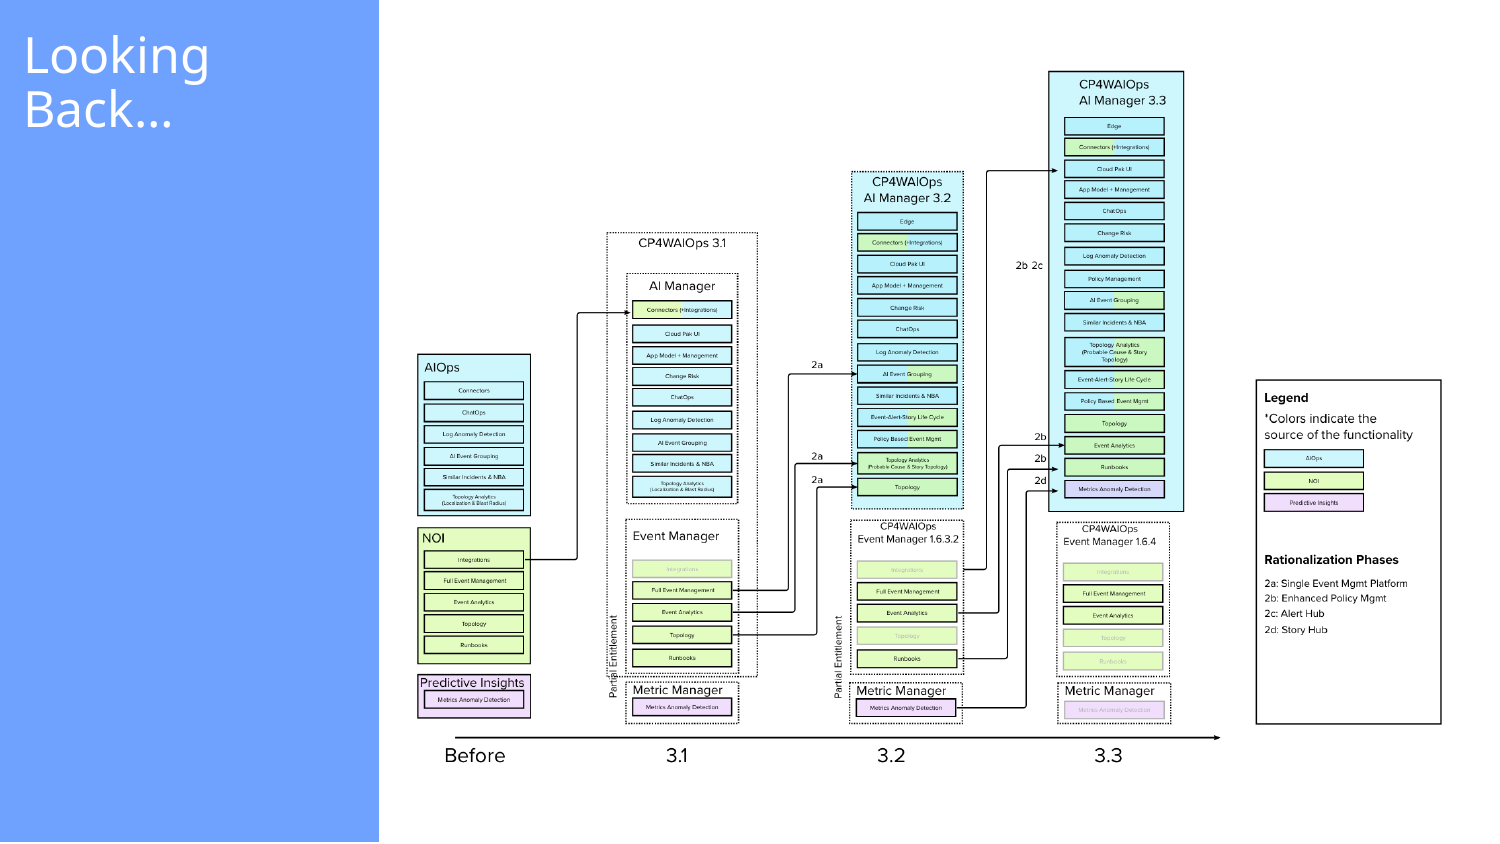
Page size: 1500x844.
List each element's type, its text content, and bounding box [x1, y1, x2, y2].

text_box Looking Back… [23, 30, 353, 151]
picture [401, 66, 1494, 778]
text_box [0, 0, 379, 842]
